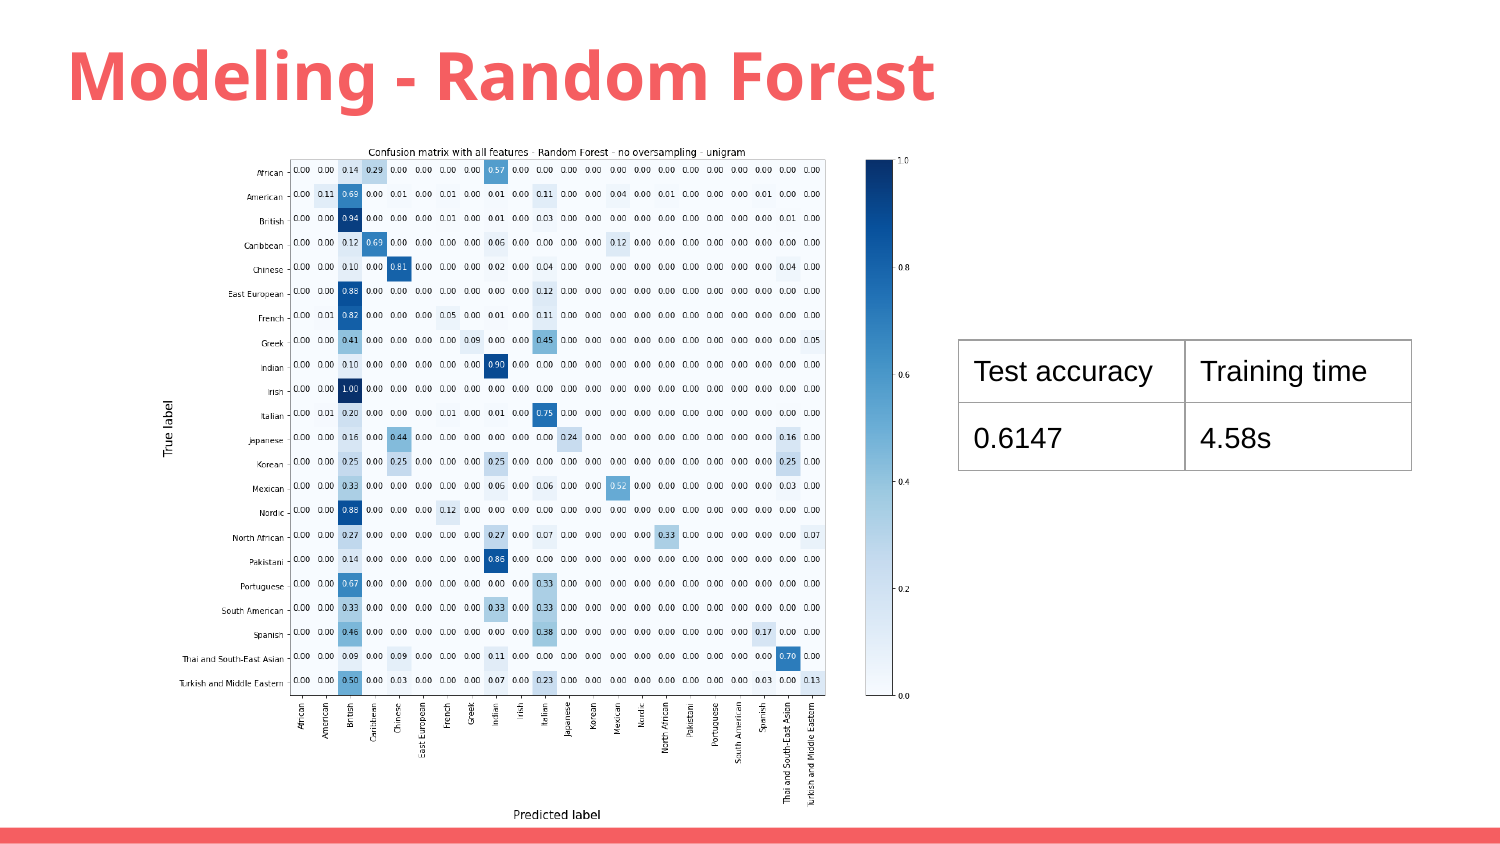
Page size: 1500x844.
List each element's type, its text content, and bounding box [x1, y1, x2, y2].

picture [158, 142, 915, 826]
table_cell 0.6147 [959, 403, 1184, 470]
table_header Test accuracy [959, 341, 1184, 402]
table_cell 4.58s [1186, 403, 1411, 470]
table_header Training time [1186, 341, 1411, 402]
title Modeling - Random Forest [51, 18, 1449, 122]
